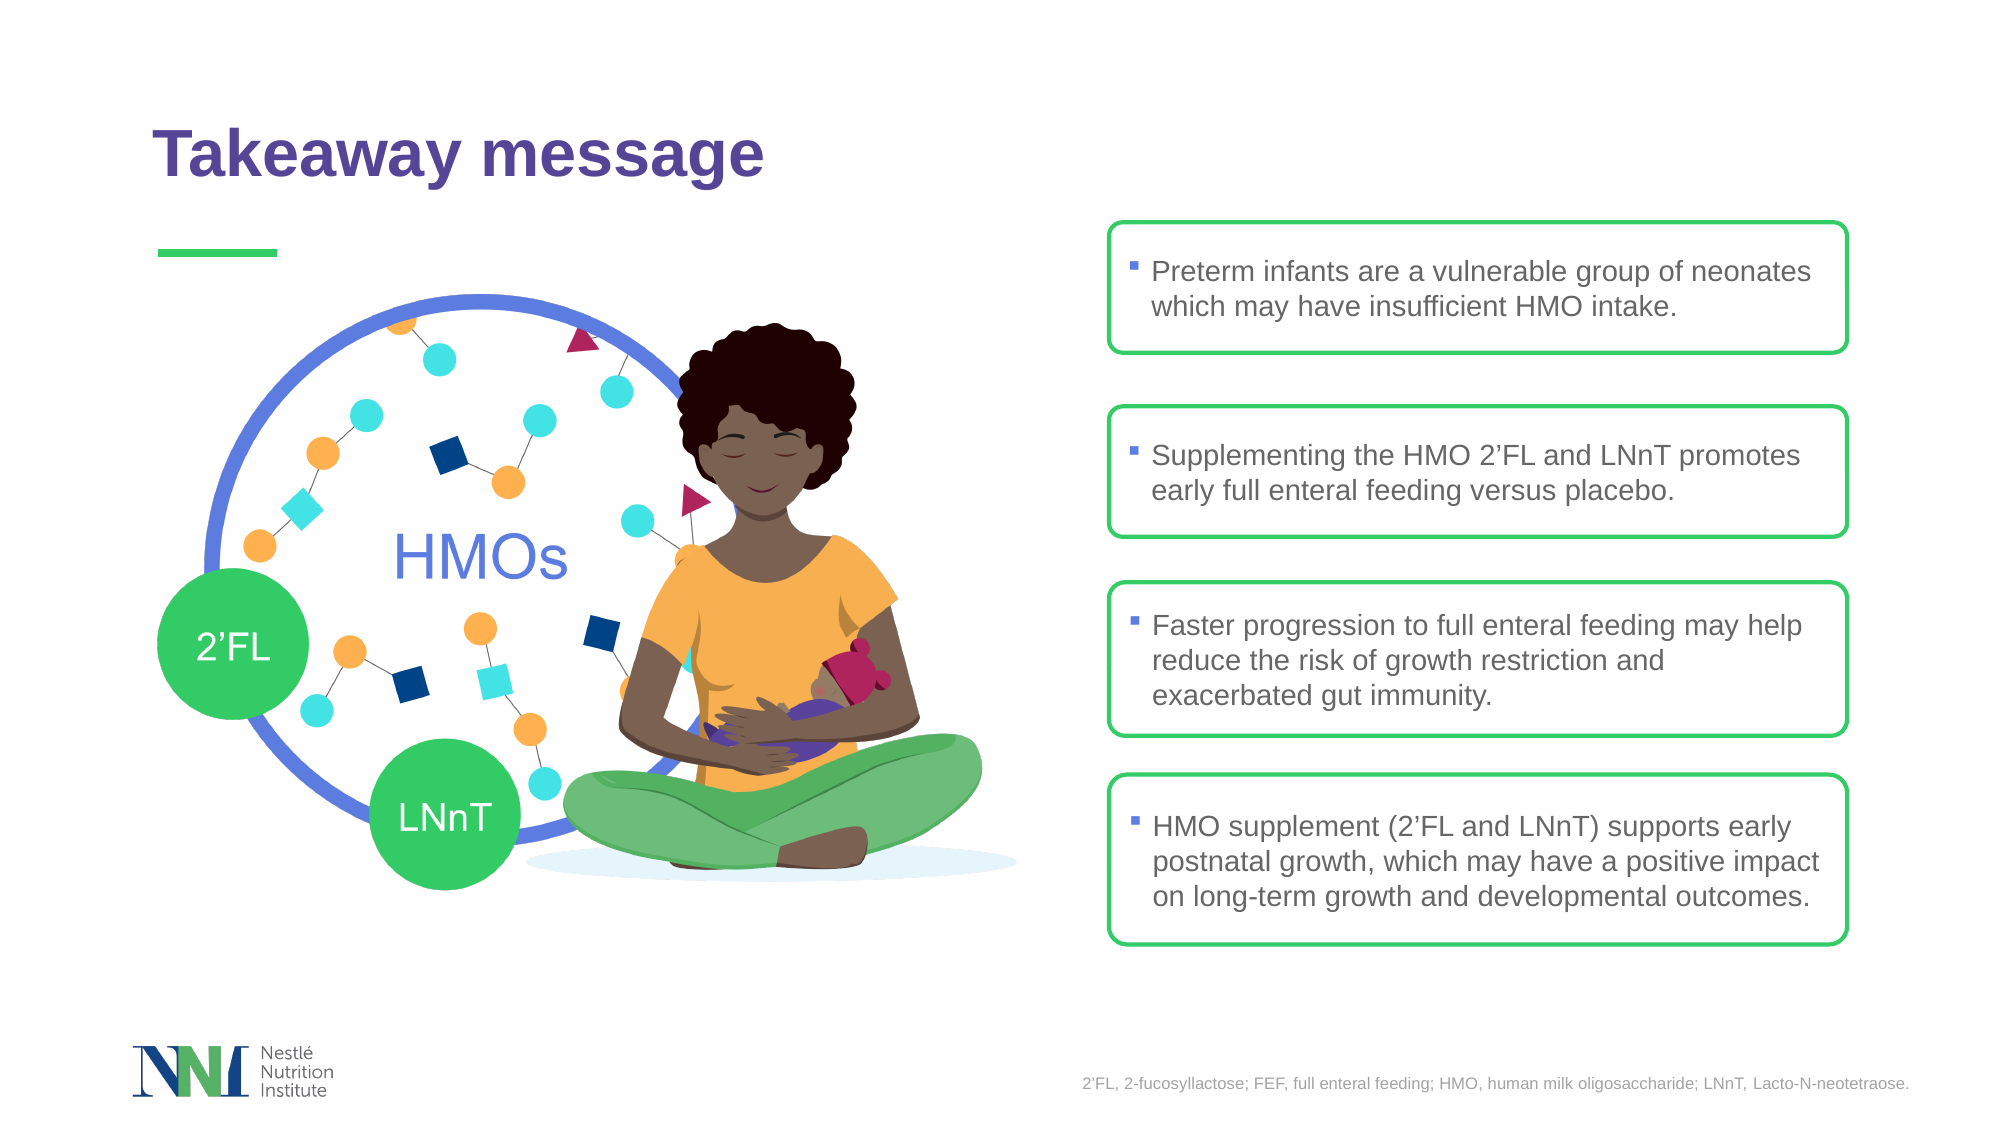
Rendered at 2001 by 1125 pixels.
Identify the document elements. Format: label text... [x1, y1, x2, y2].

text_box Preterm infants are a vulnerable group of neonates which may have insufficient HMO intake. [1107, 221, 1849, 354]
picture [152, 127, 1022, 998]
text_box Supplementing the HMO 2’FL and LNnT promotes early full enteral feeding versus placebo. [1107, 405, 1849, 538]
text_box Faster progression to full enteral feeding may help reduce the risk of growth restriction and exacerbated gut immunity. [1107, 581, 1849, 737]
text_box HMO supplement (2’FL and LNnT) supports early postnatal growth, which may have a positive impact on long-term growth and developmental outcomes. [1107, 773, 1849, 946]
title Takeaway message [137, 59, 1548, 251]
text_box 2’FL, 2-fucosyllactose; FEF, full enteral feeding; HMO, human milk oligosaccharide; LNnT, Lacto-N-neotetraose. [1067, 1065, 1925, 1100]
picture [116, 1026, 351, 1119]
